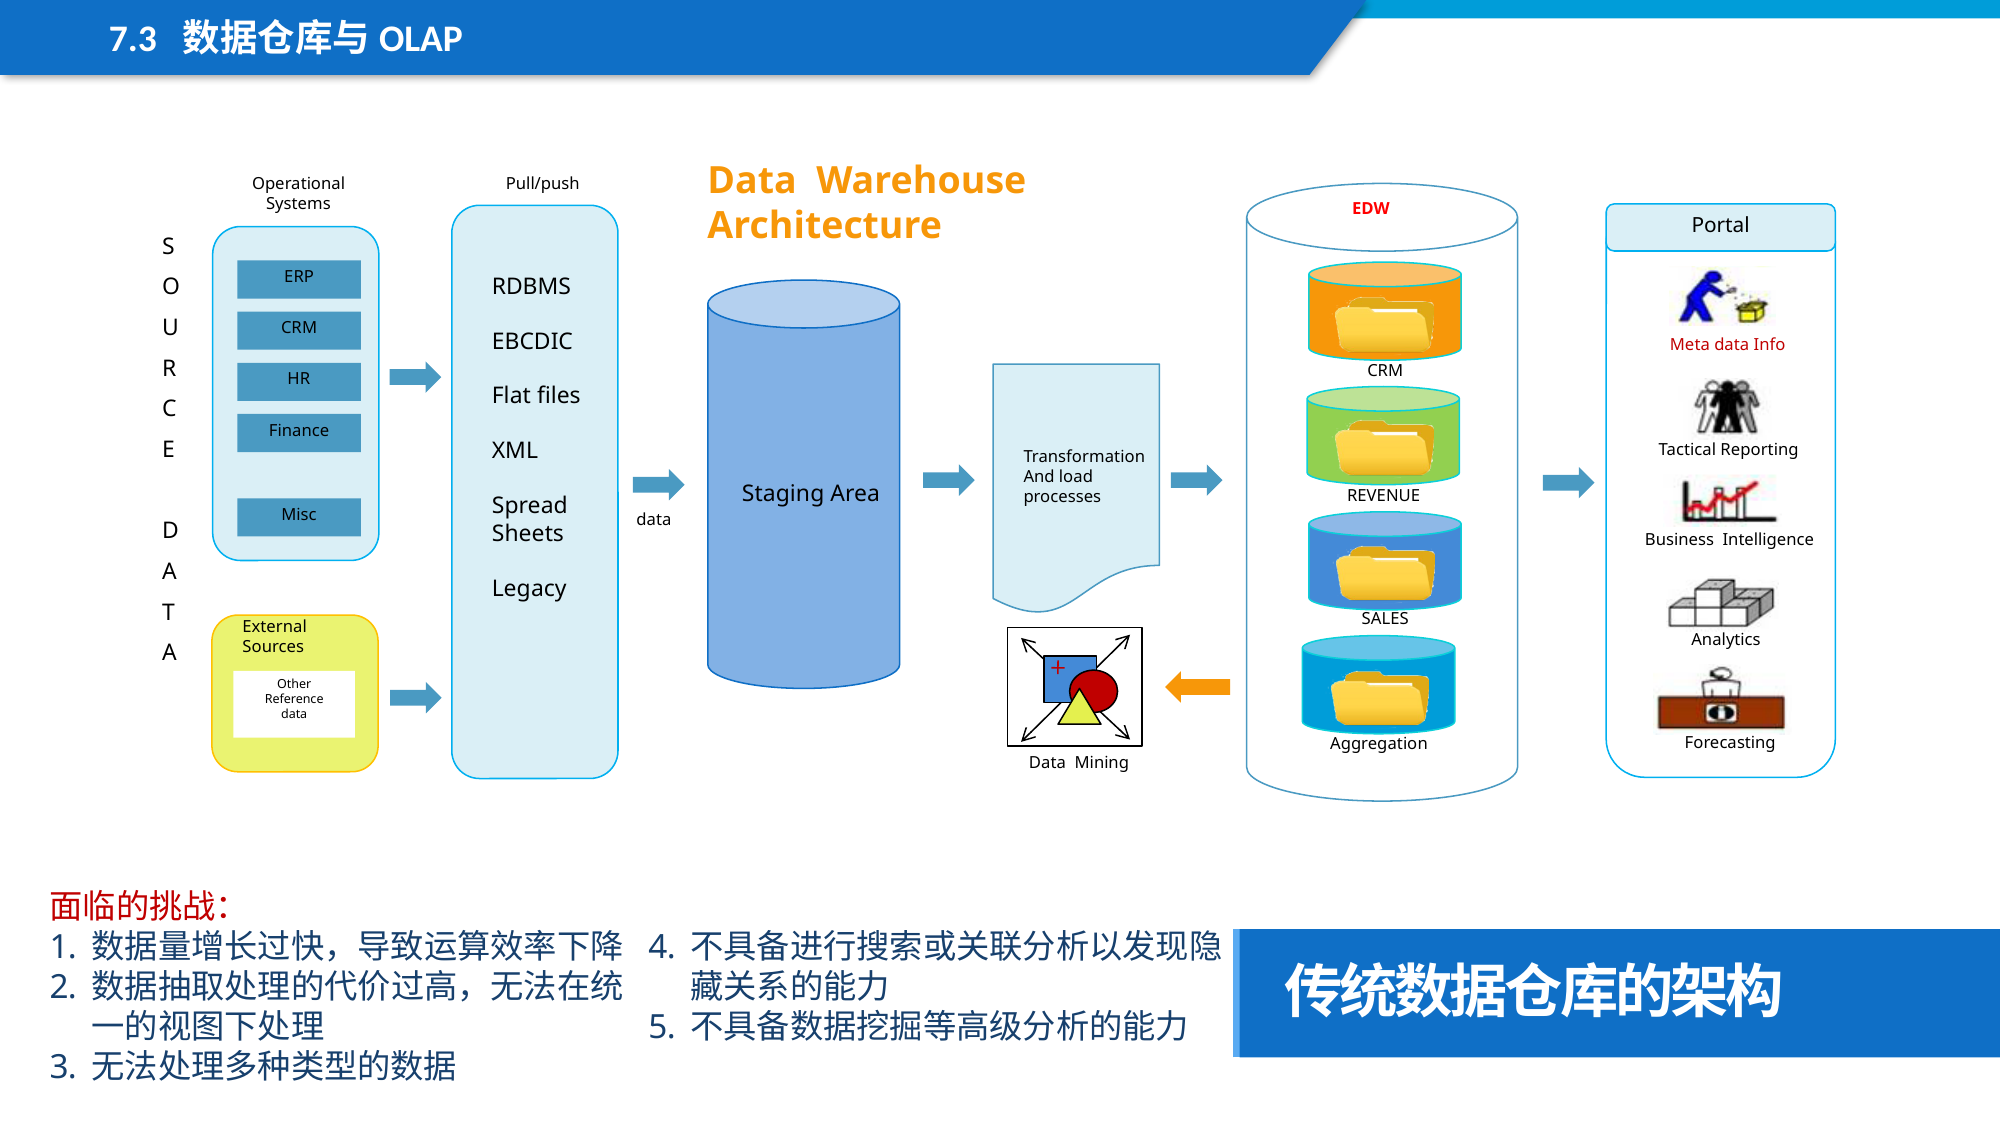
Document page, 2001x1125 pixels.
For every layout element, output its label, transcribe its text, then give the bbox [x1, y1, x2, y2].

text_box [150, 150, 1848, 812]
text_box 面临的挑战： 数据量增长过快，导致运算效率下降 数据抽取处理的代价过高，无法在统一的视图下处理 无法处理多种类型的数据 不具备进行搜索或关联分析以发现隐藏关系的能力 不具备数据挖掘等高级分析的能力 [38, 879, 1259, 1125]
list 传统数据仓库的架构 [1259, 929, 2000, 1058]
list 7.3 数据仓库与OLAP [93, 11, 1138, 68]
